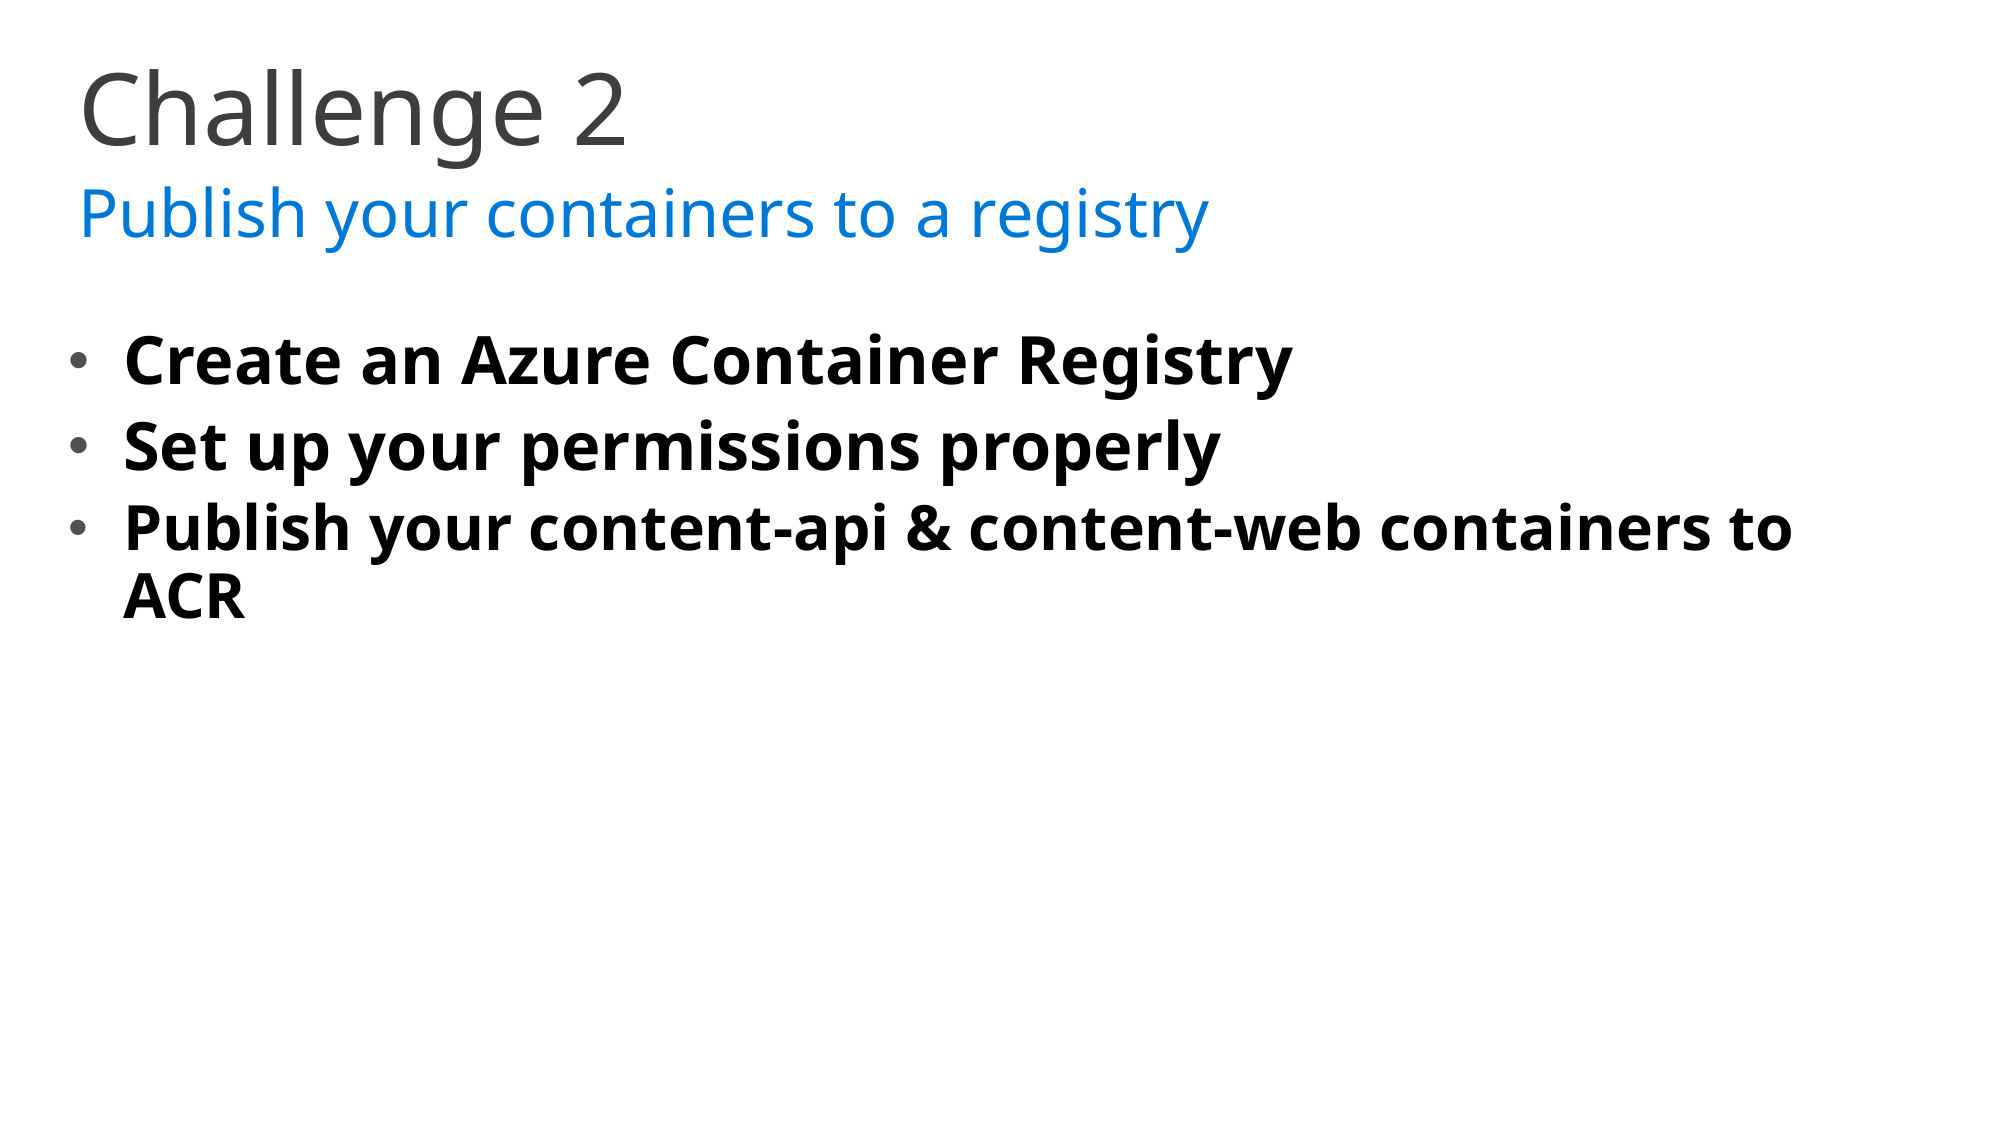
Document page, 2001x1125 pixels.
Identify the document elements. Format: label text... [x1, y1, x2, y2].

list Create an Azure Container Registry Set up your permissions properly Publish your content-api & content-web containers to ACR [44, 312, 1956, 588]
text_box Challenge 2 Publish your containers to a registry [78, 59, 1617, 253]
